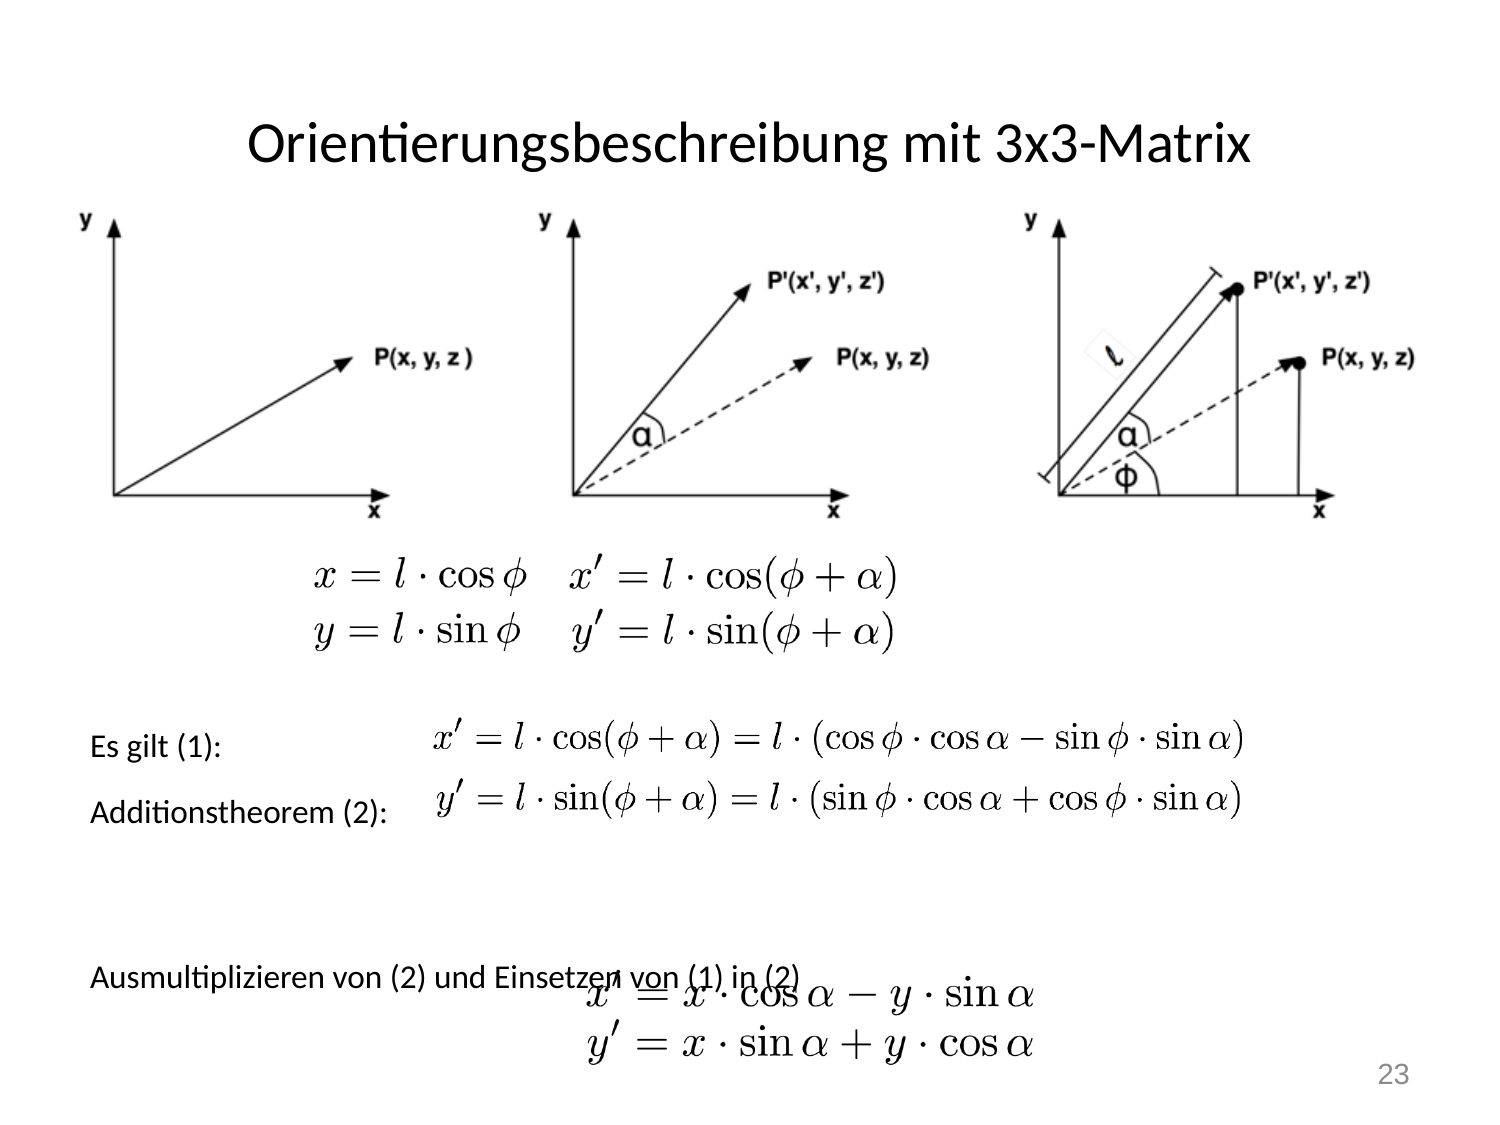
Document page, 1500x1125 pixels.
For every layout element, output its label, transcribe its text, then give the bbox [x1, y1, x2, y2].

picture [430, 715, 1248, 823]
picture [584, 966, 1038, 1068]
picture [71, 203, 1426, 534]
title Orientierungsbeschreibung mit 3x3-Matrix [75, 45, 1425, 203]
slide_number 23 [1074, 1042, 1425, 1103]
picture [312, 549, 901, 657]
list Es gilt (1): Additionstheorem (2): Ausmultiplizieren von (2) und Einsetzen von (1) in (2) [75, 541, 1425, 1005]
